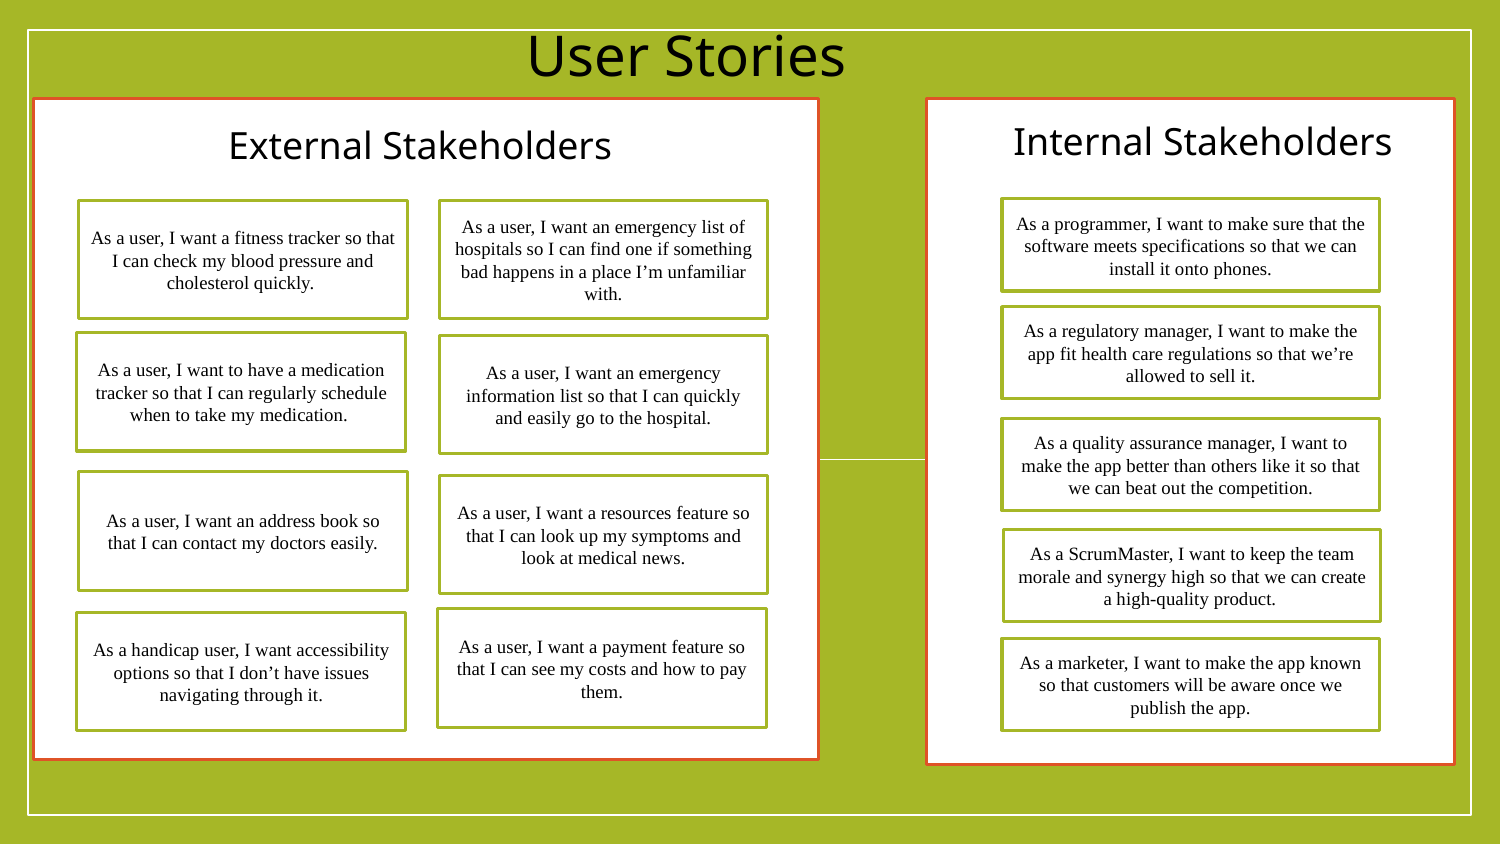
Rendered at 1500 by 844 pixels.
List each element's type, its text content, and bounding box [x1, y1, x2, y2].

text_box [33, 98, 819, 760]
text_box As a user, I want a payment feature so that I can see my costs and how to pay them. [437, 608, 767, 728]
text_box As a user, I want an emergency list of hospitals so I can find one if something bad happens in a place I’m unfamiliar with. [439, 200, 768, 319]
text_box As a user, I want a resources feature so that I can look up my symptoms and look at medical news. [439, 475, 768, 594]
text_box As a quality assurance manager, I want to make the app better than others like it so that we can beat out the competition. [1001, 418, 1380, 511]
text_box User Stories [515, 14, 927, 93]
text_box As a user, I want a fitness tracker so that I can check my blood pressure and cholesterol quickly. [78, 200, 408, 319]
text_box As a programmer, I want to make sure that the software meets specifications so that we can install it onto phones. [1001, 198, 1380, 291]
text_box As a regulatory manager, I want to make the app fit health care regulations so that we’re allowed to sell it. [1001, 306, 1380, 399]
text_box Internal Stakeholders [1002, 112, 1414, 169]
text_box As a handicap user, I want accessibility options so that I don’t have issues navigating through it. [76, 612, 406, 731]
text_box As a ScrumMaster, I want to keep the team morale and synergy high so that we can create a high-quality product. [1003, 529, 1381, 622]
text_box As a user, I want to have a medication tracker so that I can regularly schedule when to take my medication. [76, 332, 406, 451]
text_box External Stakeholders [216, 116, 629, 173]
text_box [926, 98, 1455, 765]
text_box As a marketer, I want to make the app known so that customers will be aware once we publish the app. [1001, 638, 1380, 731]
text_box As a user, I want an emergency information list so that I can quickly and easily go to the hospital. [439, 335, 768, 454]
text_box As a user, I want an address book so that I can contact my doctors easily. [78, 471, 408, 591]
